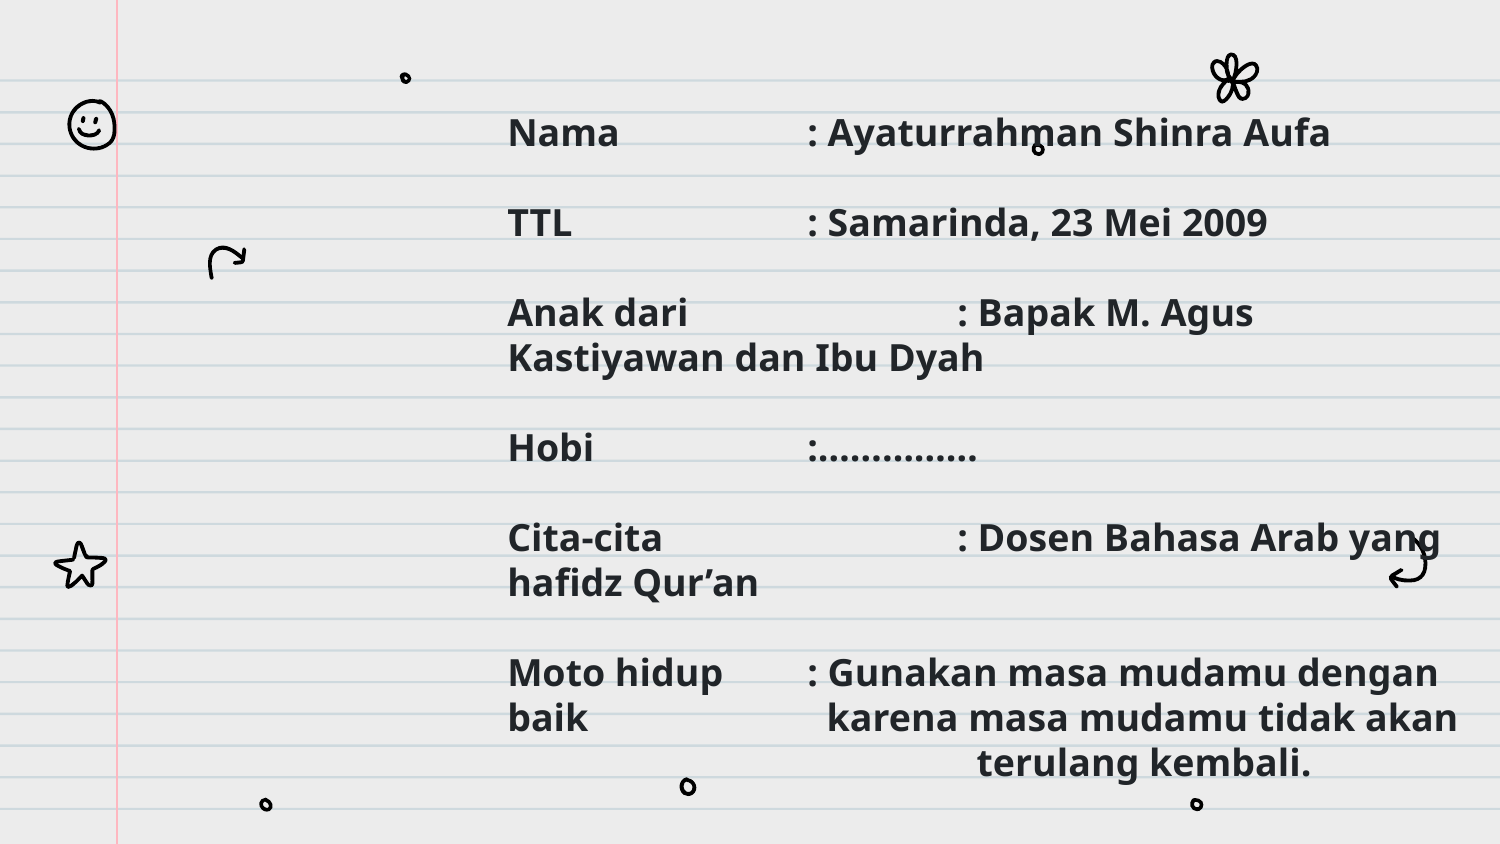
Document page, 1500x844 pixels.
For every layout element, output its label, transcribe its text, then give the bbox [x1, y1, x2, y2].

text_box Nama : Ayaturrahman Shinra Aufa TTL : Samarinda, 23 Mei 2009 Anak dari : Bapak M. Agus Kastiyawan dan Ibu Dyah Hobi :…………… Cita-cita : Dosen Bahasa Arab yang hafidz Qur’an Moto hidup : Gunakan masa mudamu dengan baik karena masa mudamu tidak akan terulang kembali. [492, 130, 1487, 763]
